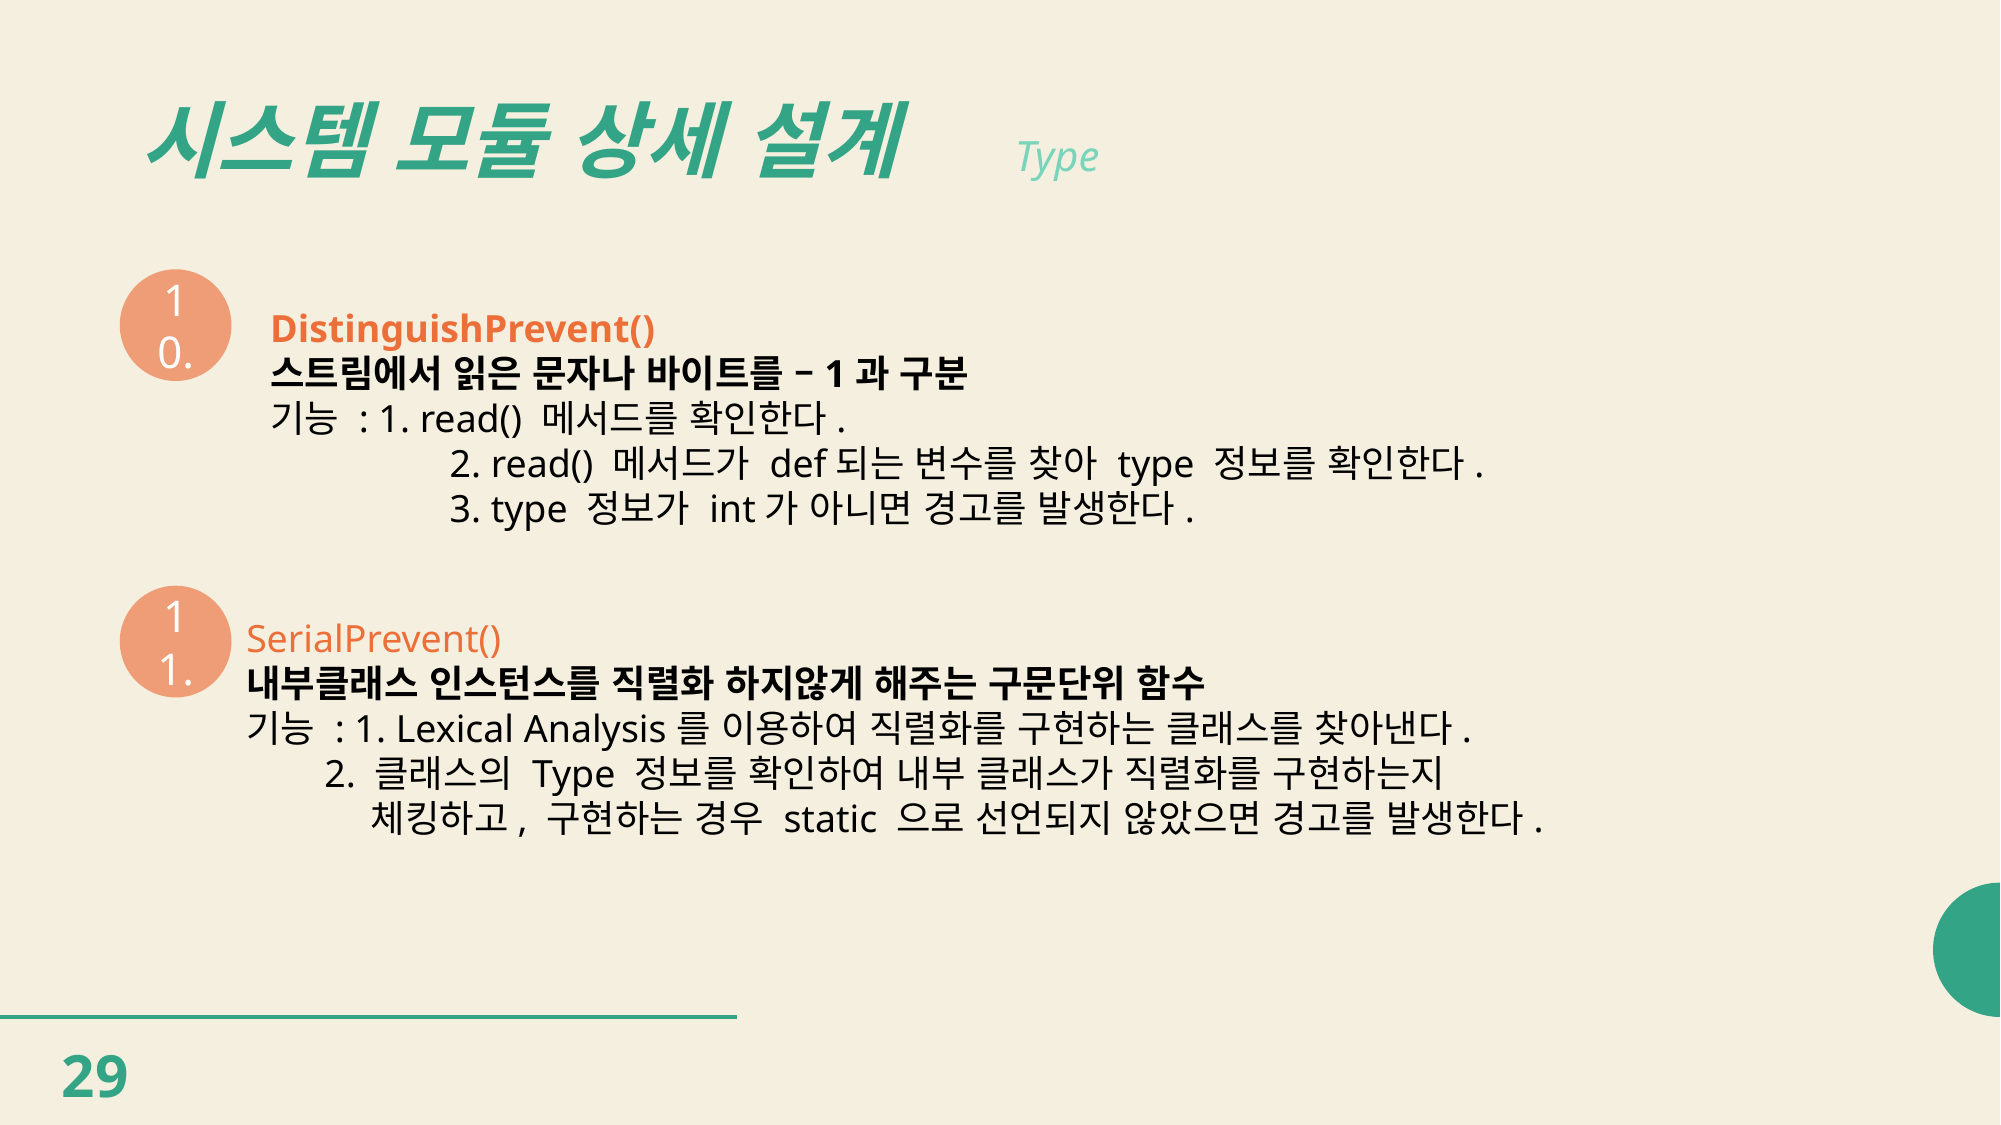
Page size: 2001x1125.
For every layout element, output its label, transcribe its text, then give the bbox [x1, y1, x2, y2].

text_box 11. [118, 584, 233, 699]
text_box 29 [47, 1031, 172, 1117]
text_box SerialPrevent() 내부클래스 인스턴스를 직렬화 하지않게 해주는 구문단위 함수 기능 : 1. Lexical Analysis를 이용하여 직렬화를 구현하는 클래스를 찾아낸다. 2. 클래스의 Type 정보를 확인하여 내부 클래스가 직렬화를 구현하는지 체킹하고, 구현하는 경우 static 으로 선언되지 않았으면 경고를 발생한다. [231, 608, 1870, 893]
list Type [999, 122, 2000, 211]
text_box 10. [118, 268, 233, 383]
text_box DistinguishPrevent() 스트림에서 읽은 문자나 바이트를 –1과 구분 기능 : 1. read() 메서드를 확인한다. 2. read() 메서드가 def되는 변수를 찾아 type 정보를 확인한다. 3. type 정보가 int가 아니면 경고를 발생한다. [255, 297, 1611, 538]
title 시스템 모듈 상세 설계 [125, 91, 981, 211]
